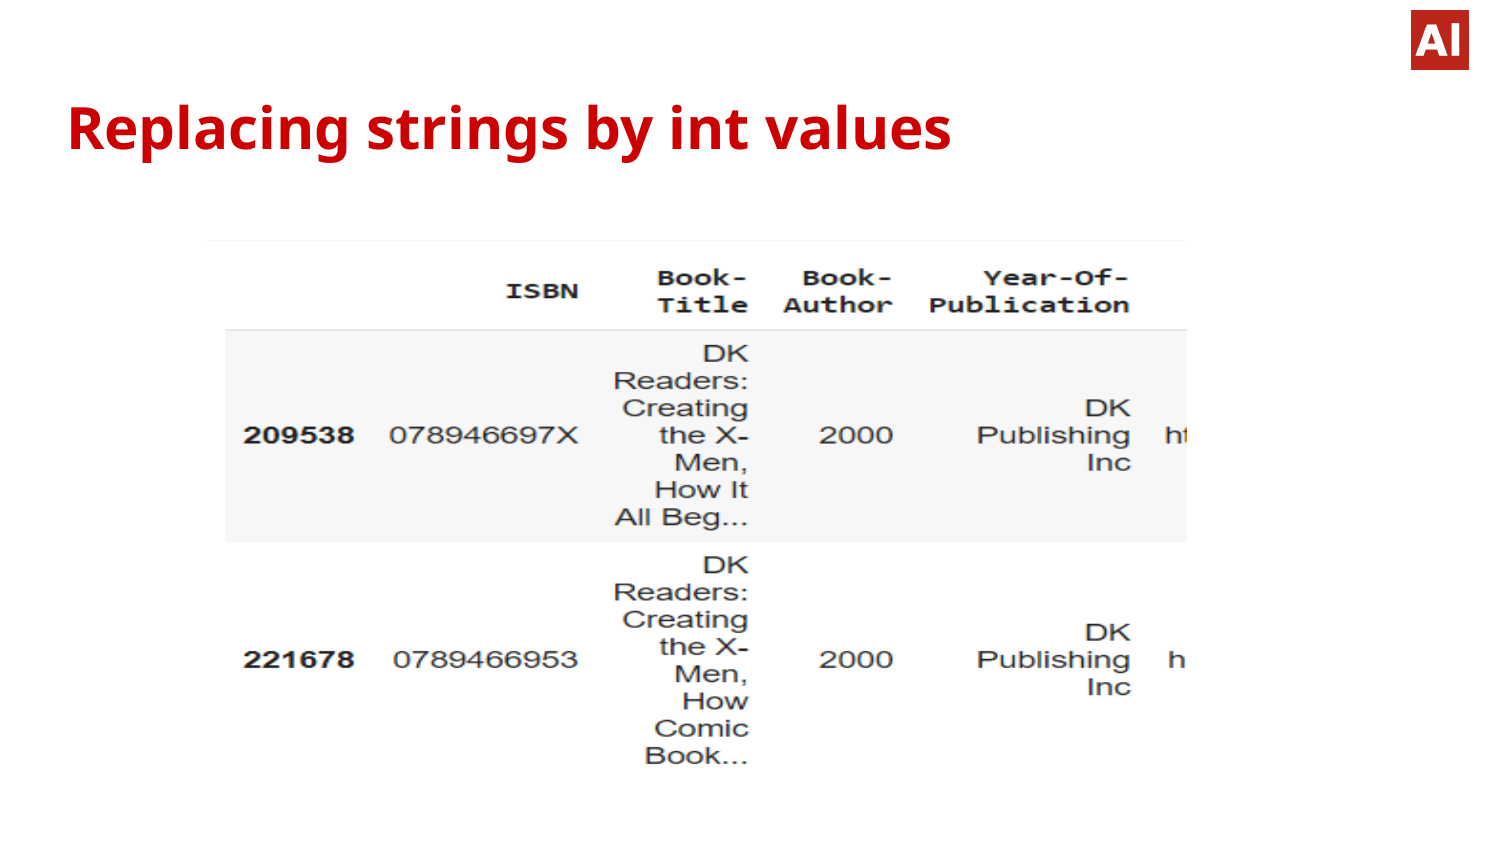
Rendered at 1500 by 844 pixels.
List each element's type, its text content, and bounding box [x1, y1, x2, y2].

picture [207, 240, 1187, 790]
picture [1411, 10, 1469, 70]
title Replacing strings by int values [51, 76, 1449, 171]
